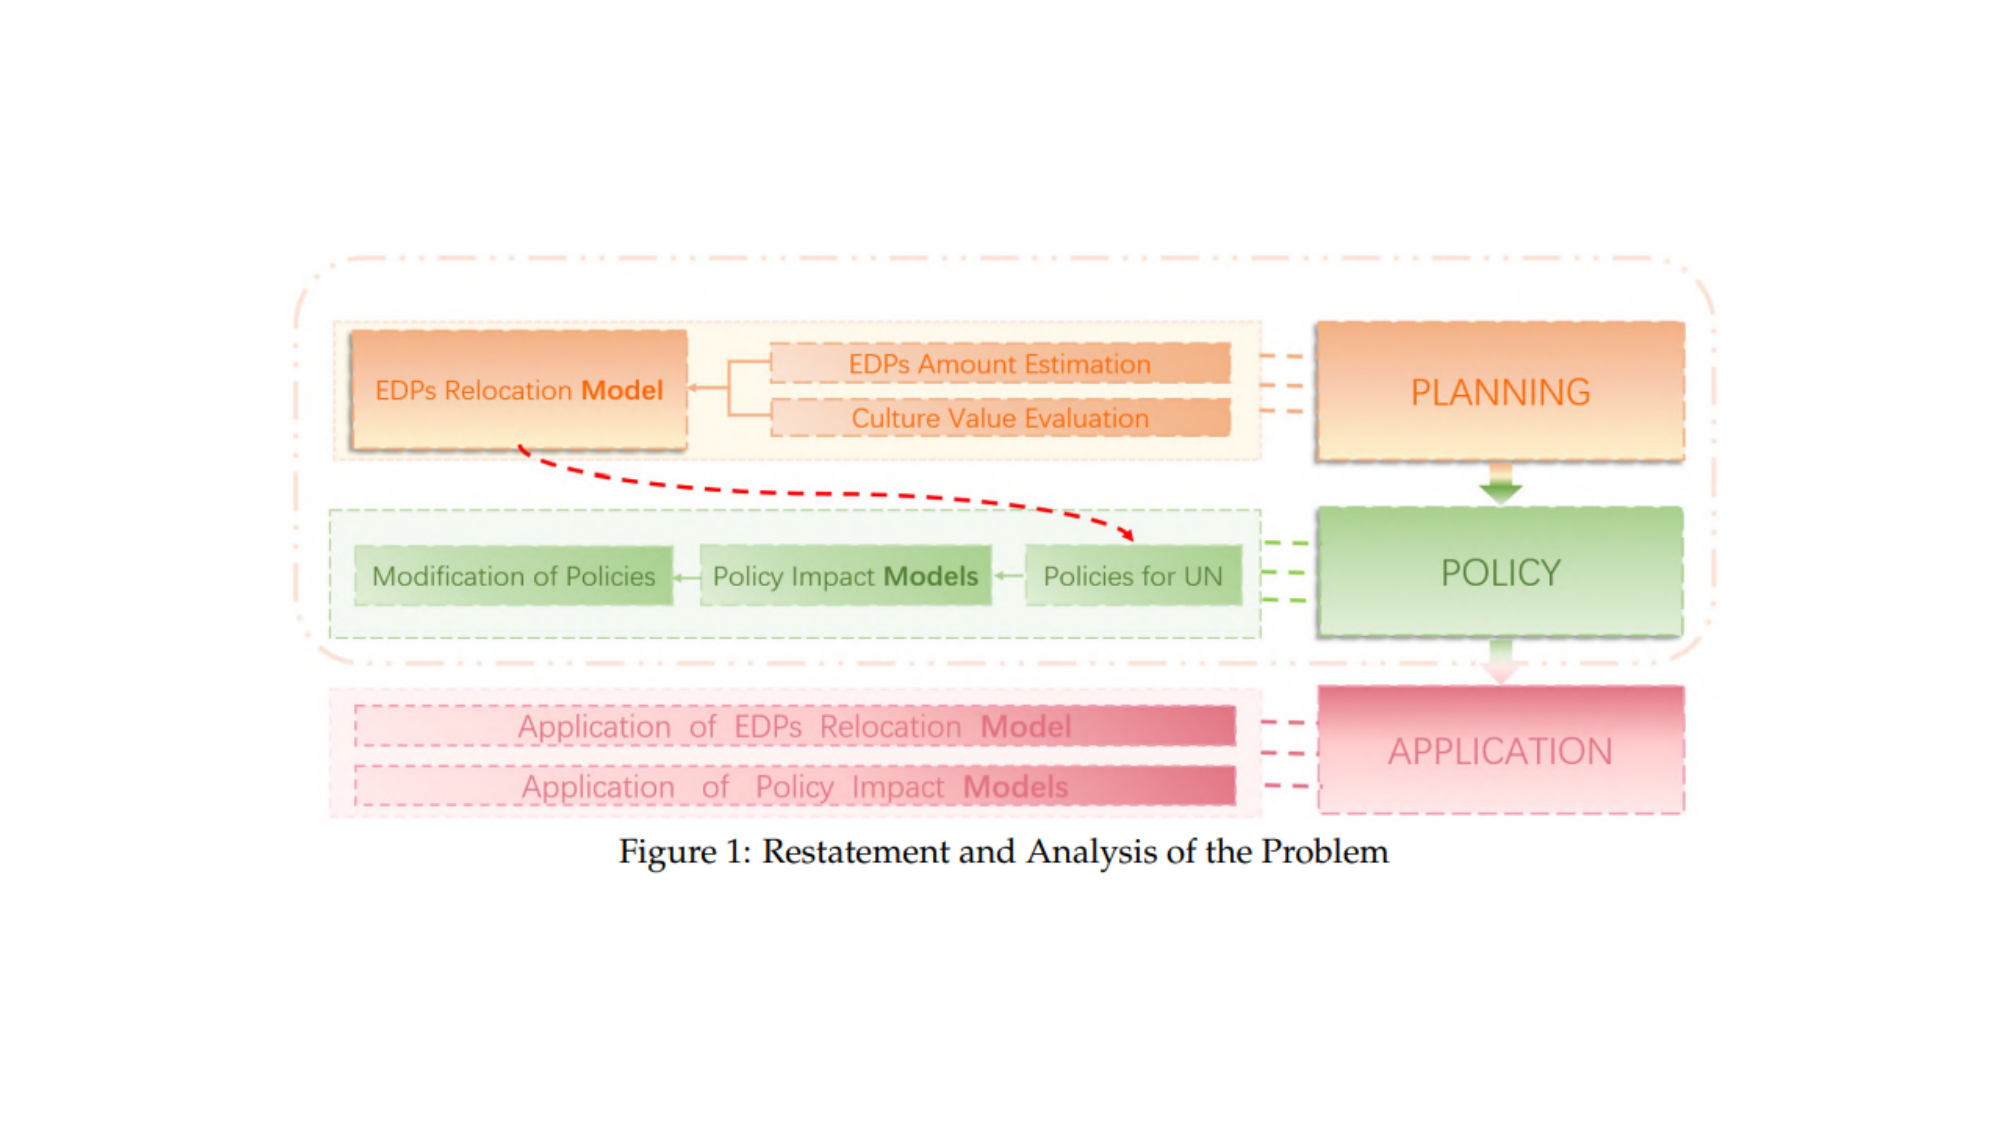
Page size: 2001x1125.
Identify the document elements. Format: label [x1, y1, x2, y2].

picture [242, 212, 1758, 913]
